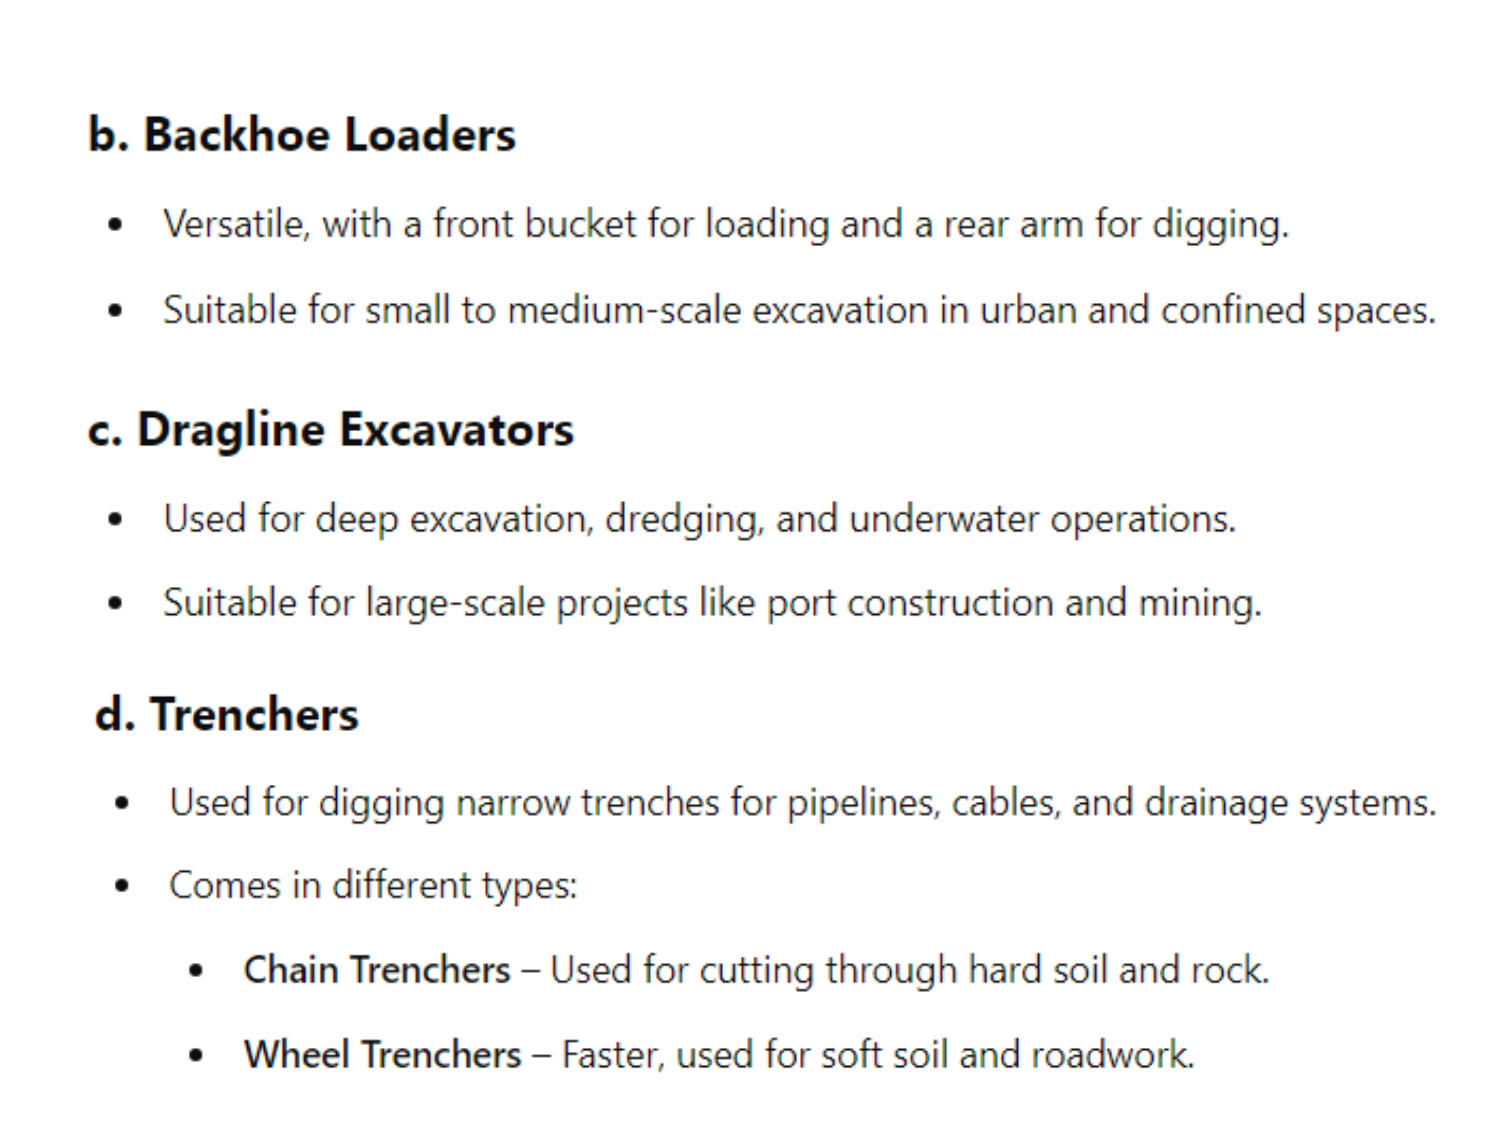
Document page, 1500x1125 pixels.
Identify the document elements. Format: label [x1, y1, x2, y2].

picture [80, 680, 1459, 1083]
picture [64, 89, 1462, 658]
